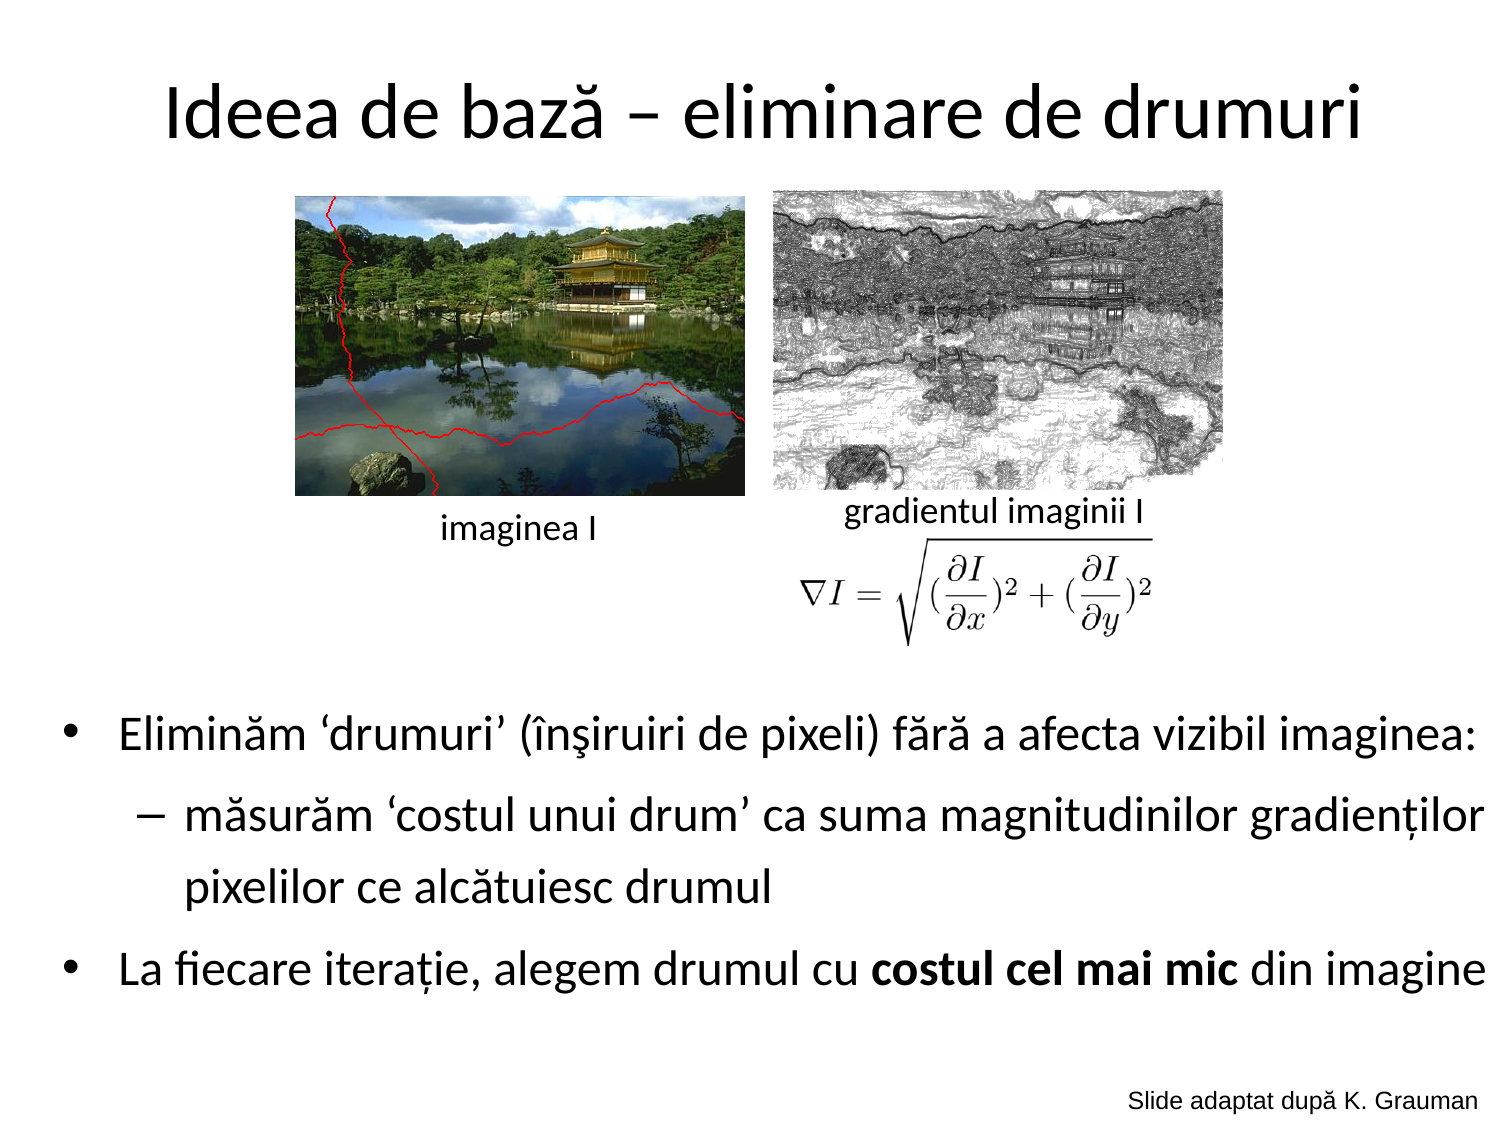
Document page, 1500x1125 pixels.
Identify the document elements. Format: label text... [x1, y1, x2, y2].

text_box Slide adaptat după K. Grauman [1112, 1076, 1495, 1122]
text_box gradientul imaginii I [829, 498, 1205, 538]
picture [798, 538, 1153, 646]
title Ideea de bază – eliminare de drumuri [100, 13, 1429, 201]
picture [294, 195, 745, 496]
text_box imaginea I [330, 504, 707, 556]
picture [773, 190, 1223, 491]
list Eliminăm ‘drumuri’ (înşiruiri de pixeli) fără a afecta vizibil imaginea: măsurăm ‘costul unui drum’ ca suma magnitudinilor gradienților pixelilor ce alcătuiesc drumul La fiecare iterație, alegem drumul cu costul cel mai mic din imagine [47, 495, 1500, 1050]
